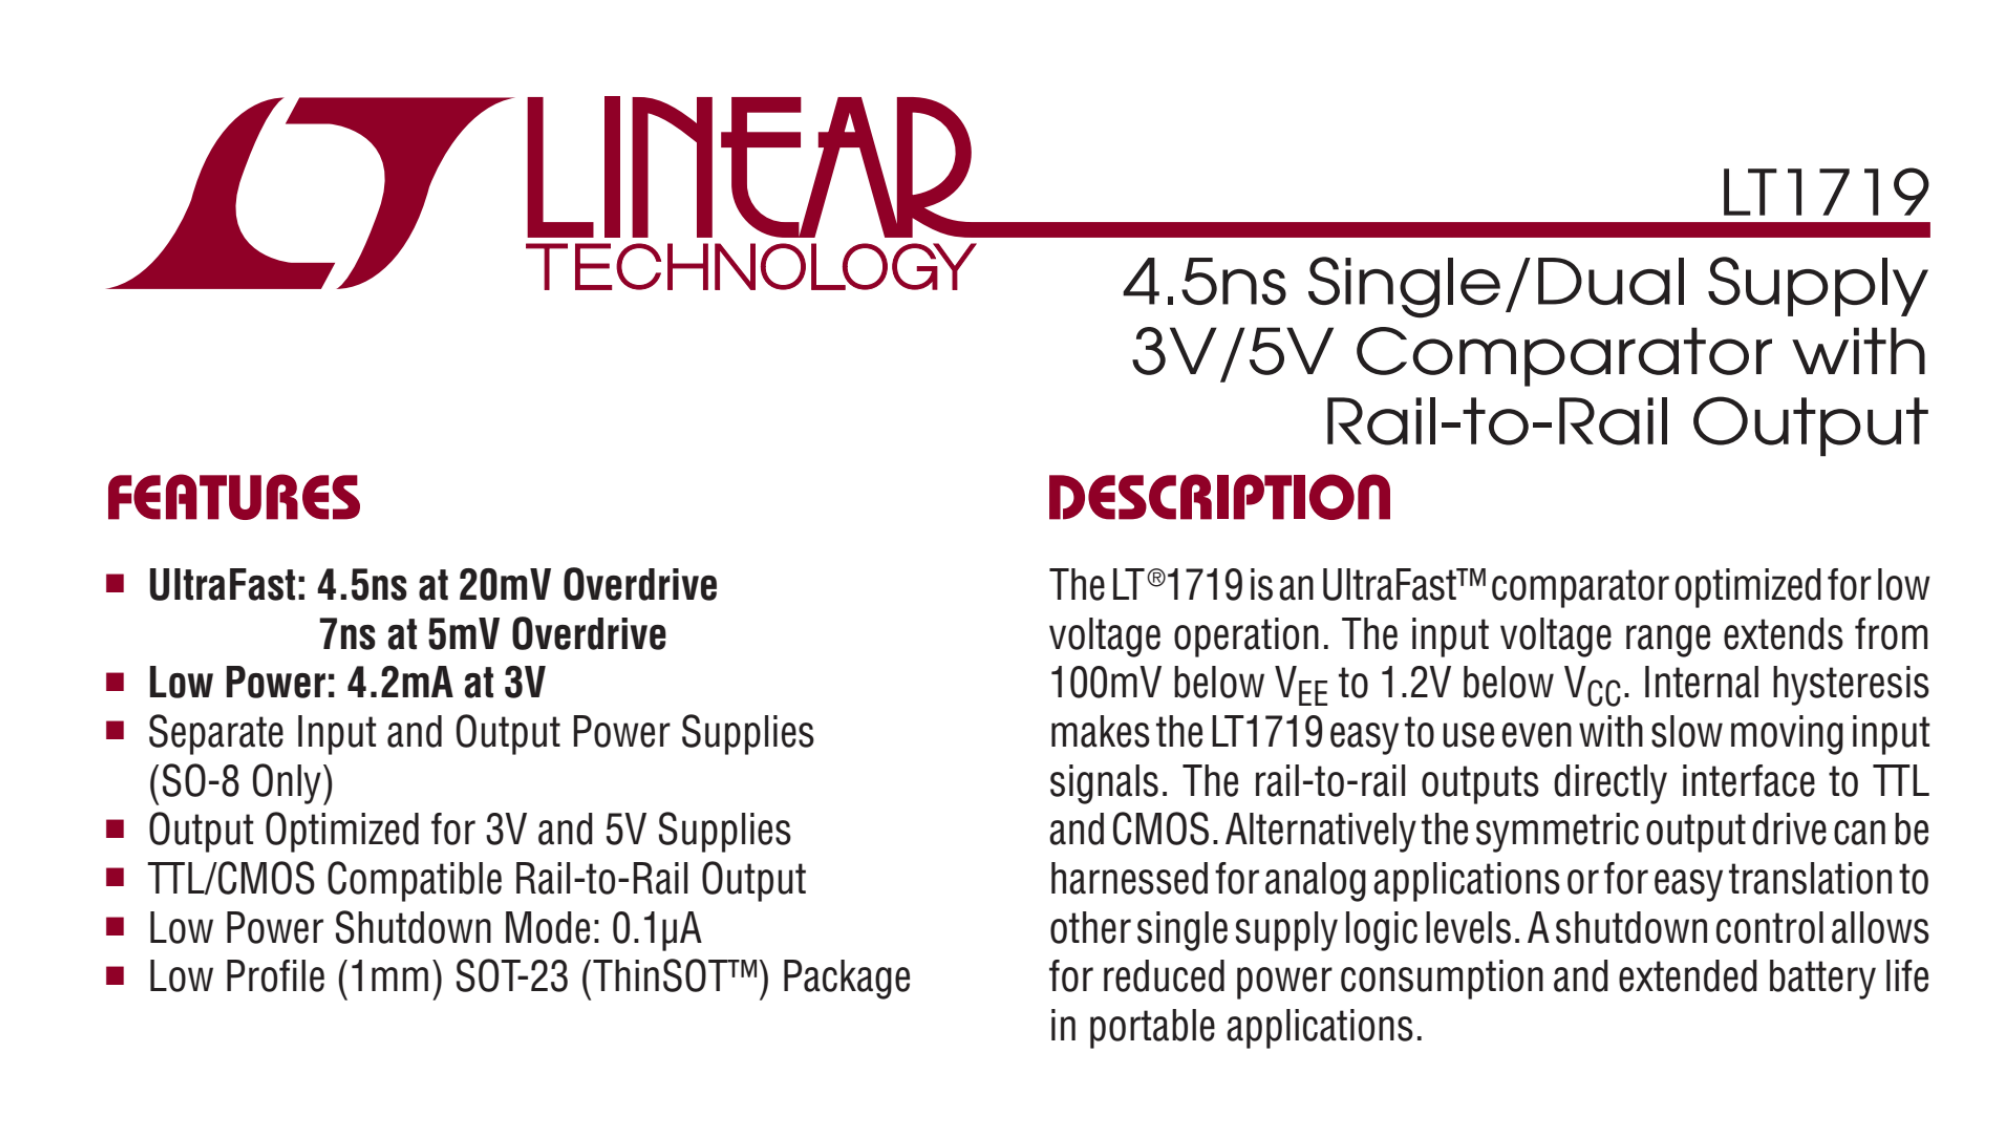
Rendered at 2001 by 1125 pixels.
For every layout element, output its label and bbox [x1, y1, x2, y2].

picture [37, 73, 1963, 1052]
